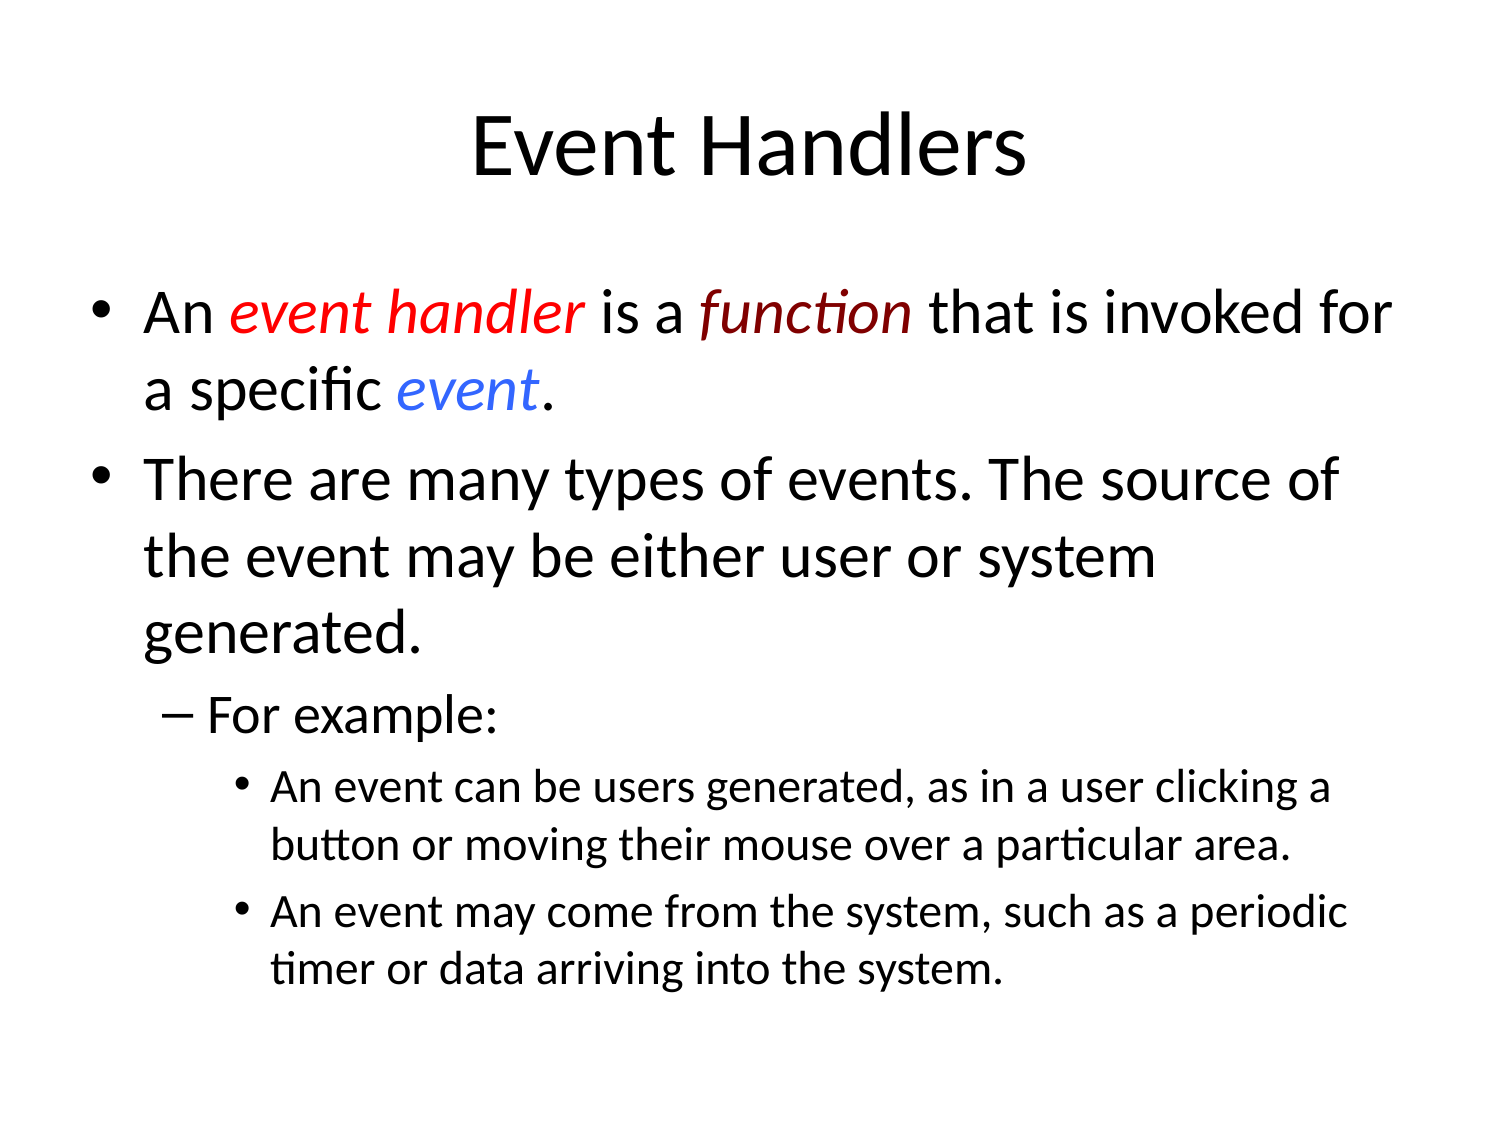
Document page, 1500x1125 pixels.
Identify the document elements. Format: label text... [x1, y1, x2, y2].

list An event handler is a function that is invoked for a specific event. There are many types of events. The source of the event may be either user or system generated. For example: An event can be users generated, as in a user clicking a button or moving their mouse over a particular area. An event may come from the system, such as a periodic timer or data arriving into the system. [75, 262, 1425, 1005]
title Event Handlers [75, 45, 1425, 233]
